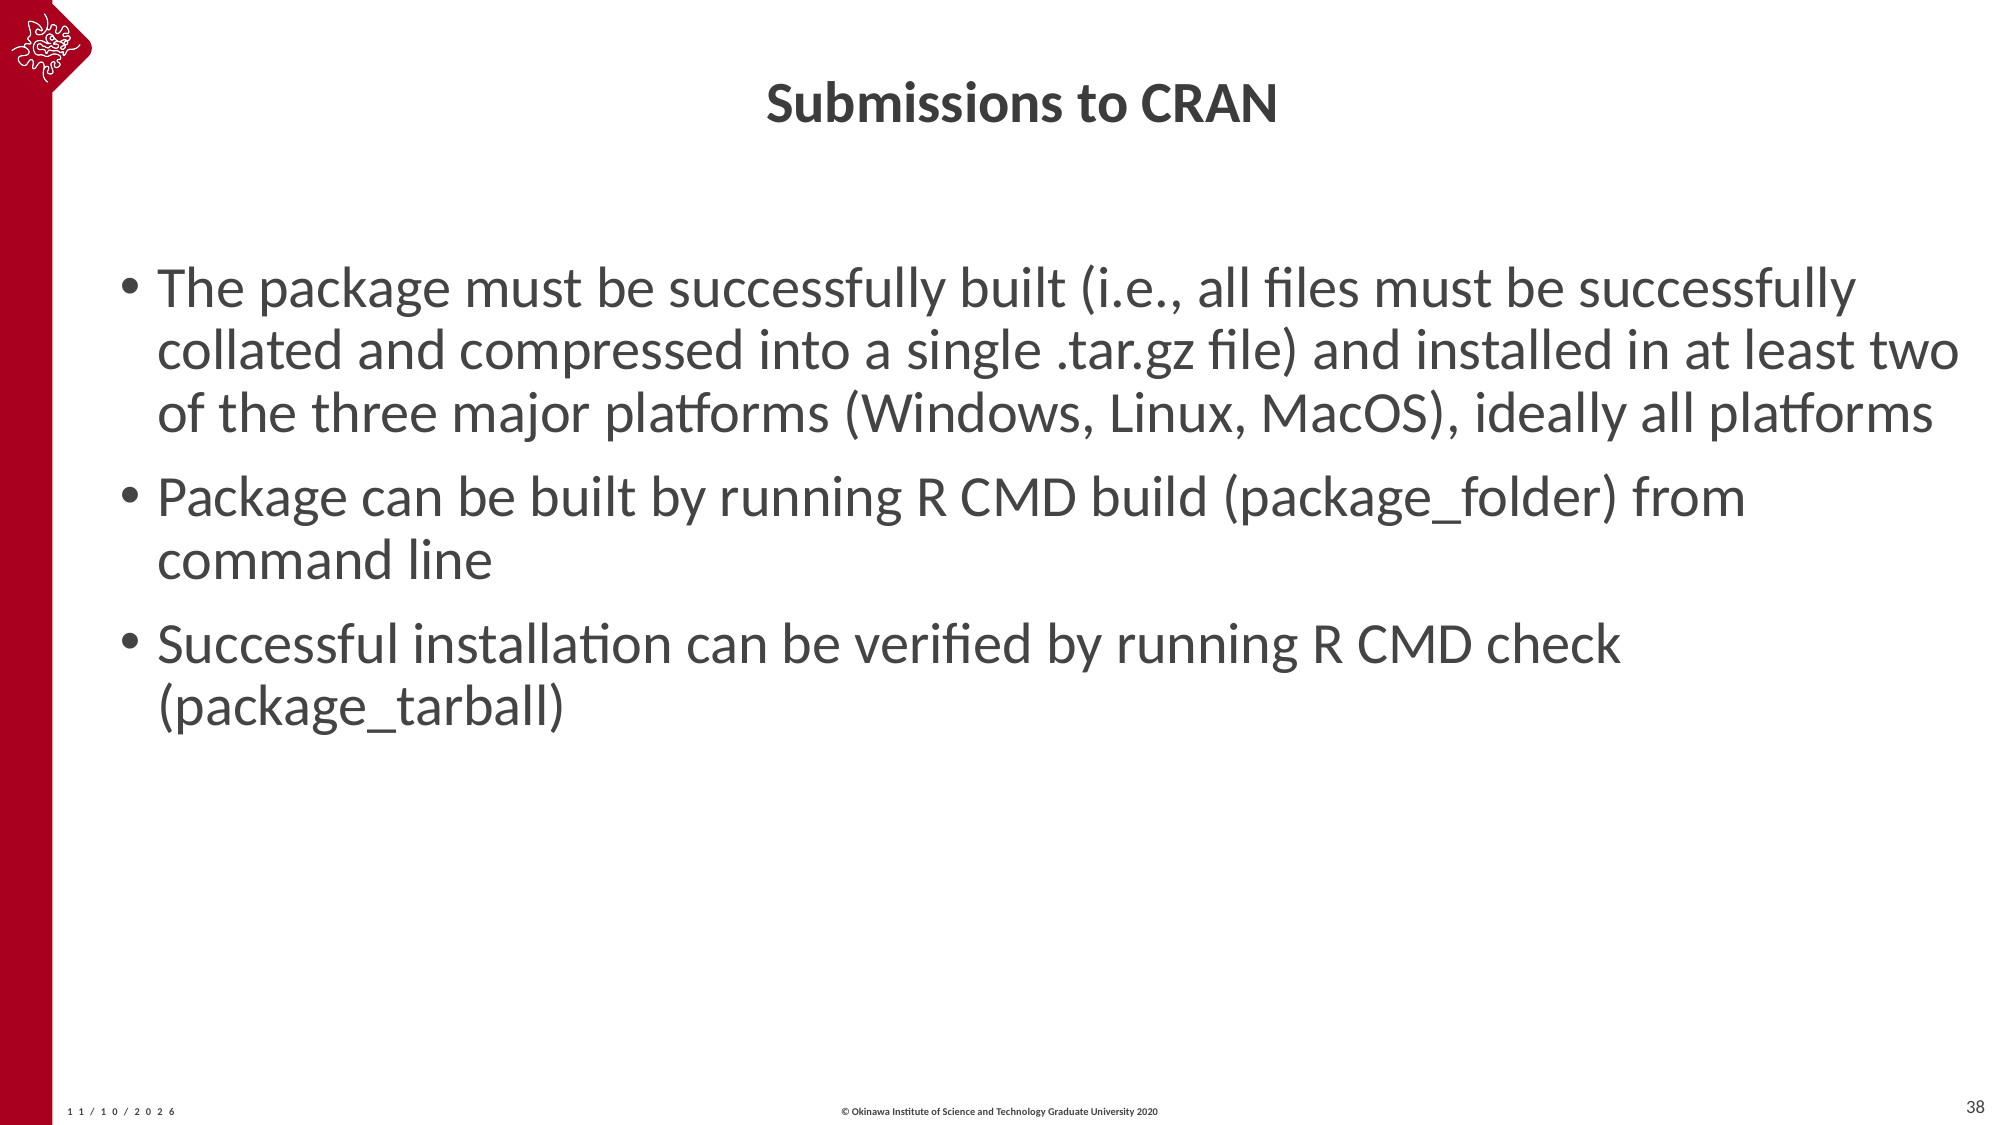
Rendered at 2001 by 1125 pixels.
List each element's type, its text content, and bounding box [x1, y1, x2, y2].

list The package must be successfully built (i.e., all files must be successfully collated and compressed into a single .tar.gz file) and installed in at least two of the three major platforms (Windows, Linux, MacOS), ideally all platforms Package can be built by running R CMD build (package_folder) from command line Successful installation can be verified by running R CMD check (package_tarball) [104, 249, 1998, 1053]
title Submissions to CRAN [104, 72, 1940, 137]
picture [11, 13, 81, 83]
